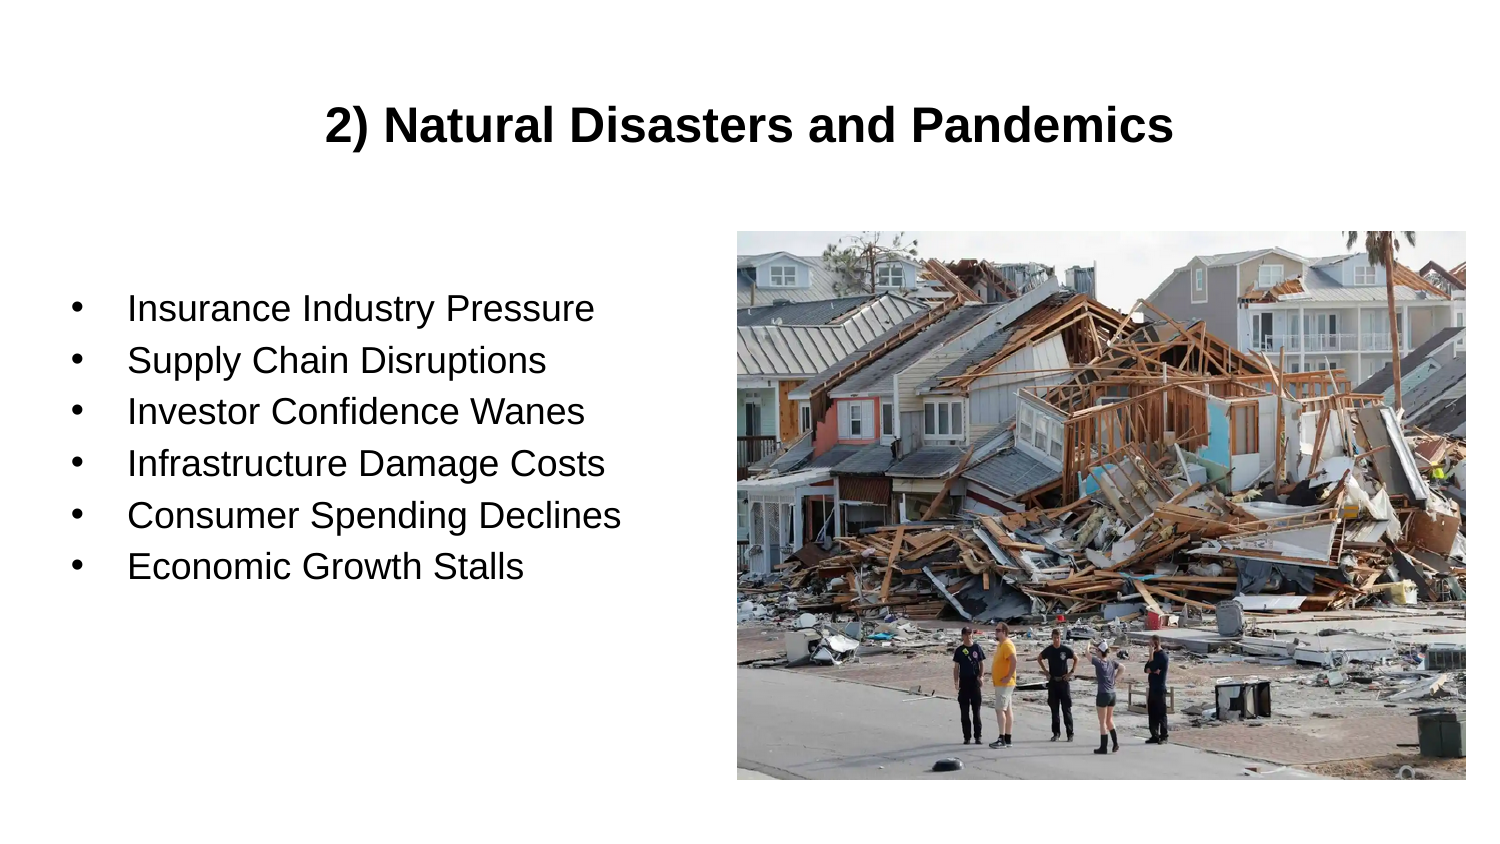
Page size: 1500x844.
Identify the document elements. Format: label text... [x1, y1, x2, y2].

list Insurance Industry Pressure Supply Chain Disruptions Investor Confidence Wanes Infrastructure Damage Costs Consumer Spending Declines Economic Growth Stalls [40, 166, 998, 653]
picture [731, 224, 1472, 788]
title 2) Natural Disasters and Pandemics [103, 44, 1397, 208]
